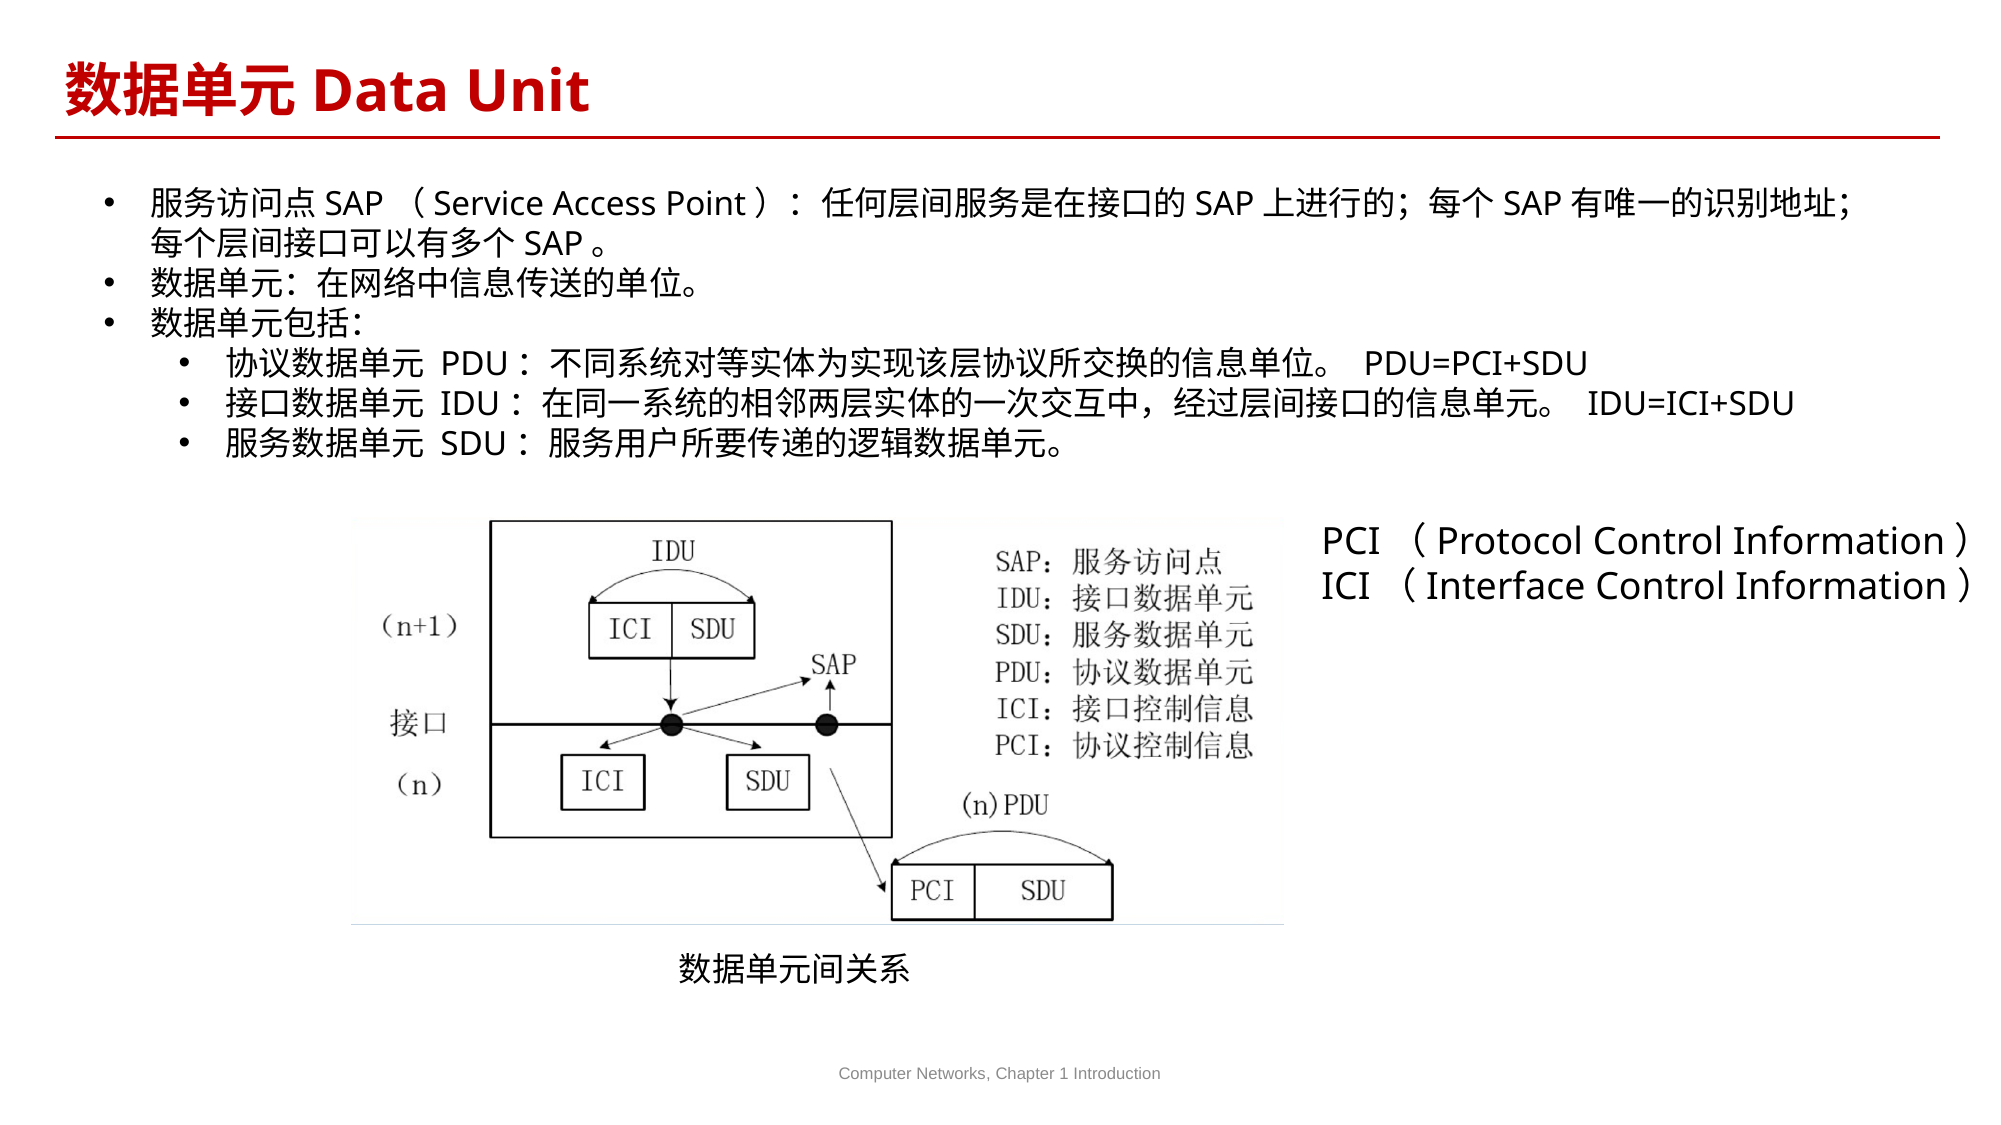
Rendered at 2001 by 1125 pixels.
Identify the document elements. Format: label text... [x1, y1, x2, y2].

text_box 数据单元Data Unit [49, 45, 1972, 130]
text_box PCI（Protocol Control Information） ICI（Interface Control Information） [1306, 509, 2000, 615]
footer Computer Networks, Chapter 1 Introduction [662, 1042, 1338, 1103]
text_box 数据单元间关系 [664, 941, 927, 996]
text_box 服务访问点SAP（Service Access Point）：任何层间服务是在接口的SAP上进行的；每个SAP有唯一的识别地址；每个层间接口可以有多个SAP。 数据单元：在网络中信息传送的单位。 数据单元包括： 协议数据单元 PDU：不同系统对等实体为实现该层协议所交换的信息单位。 PDU=PCI+SDU 接口数据单元 IDU：在同一系统的相邻两层实体的一次交互中，经过层间接口的信息单元。 IDU=ICI+SDU 服务数据单元 SDU：服务用户所要传递的逻辑数据单元。 [88, 175, 1869, 470]
picture [351, 517, 1284, 925]
